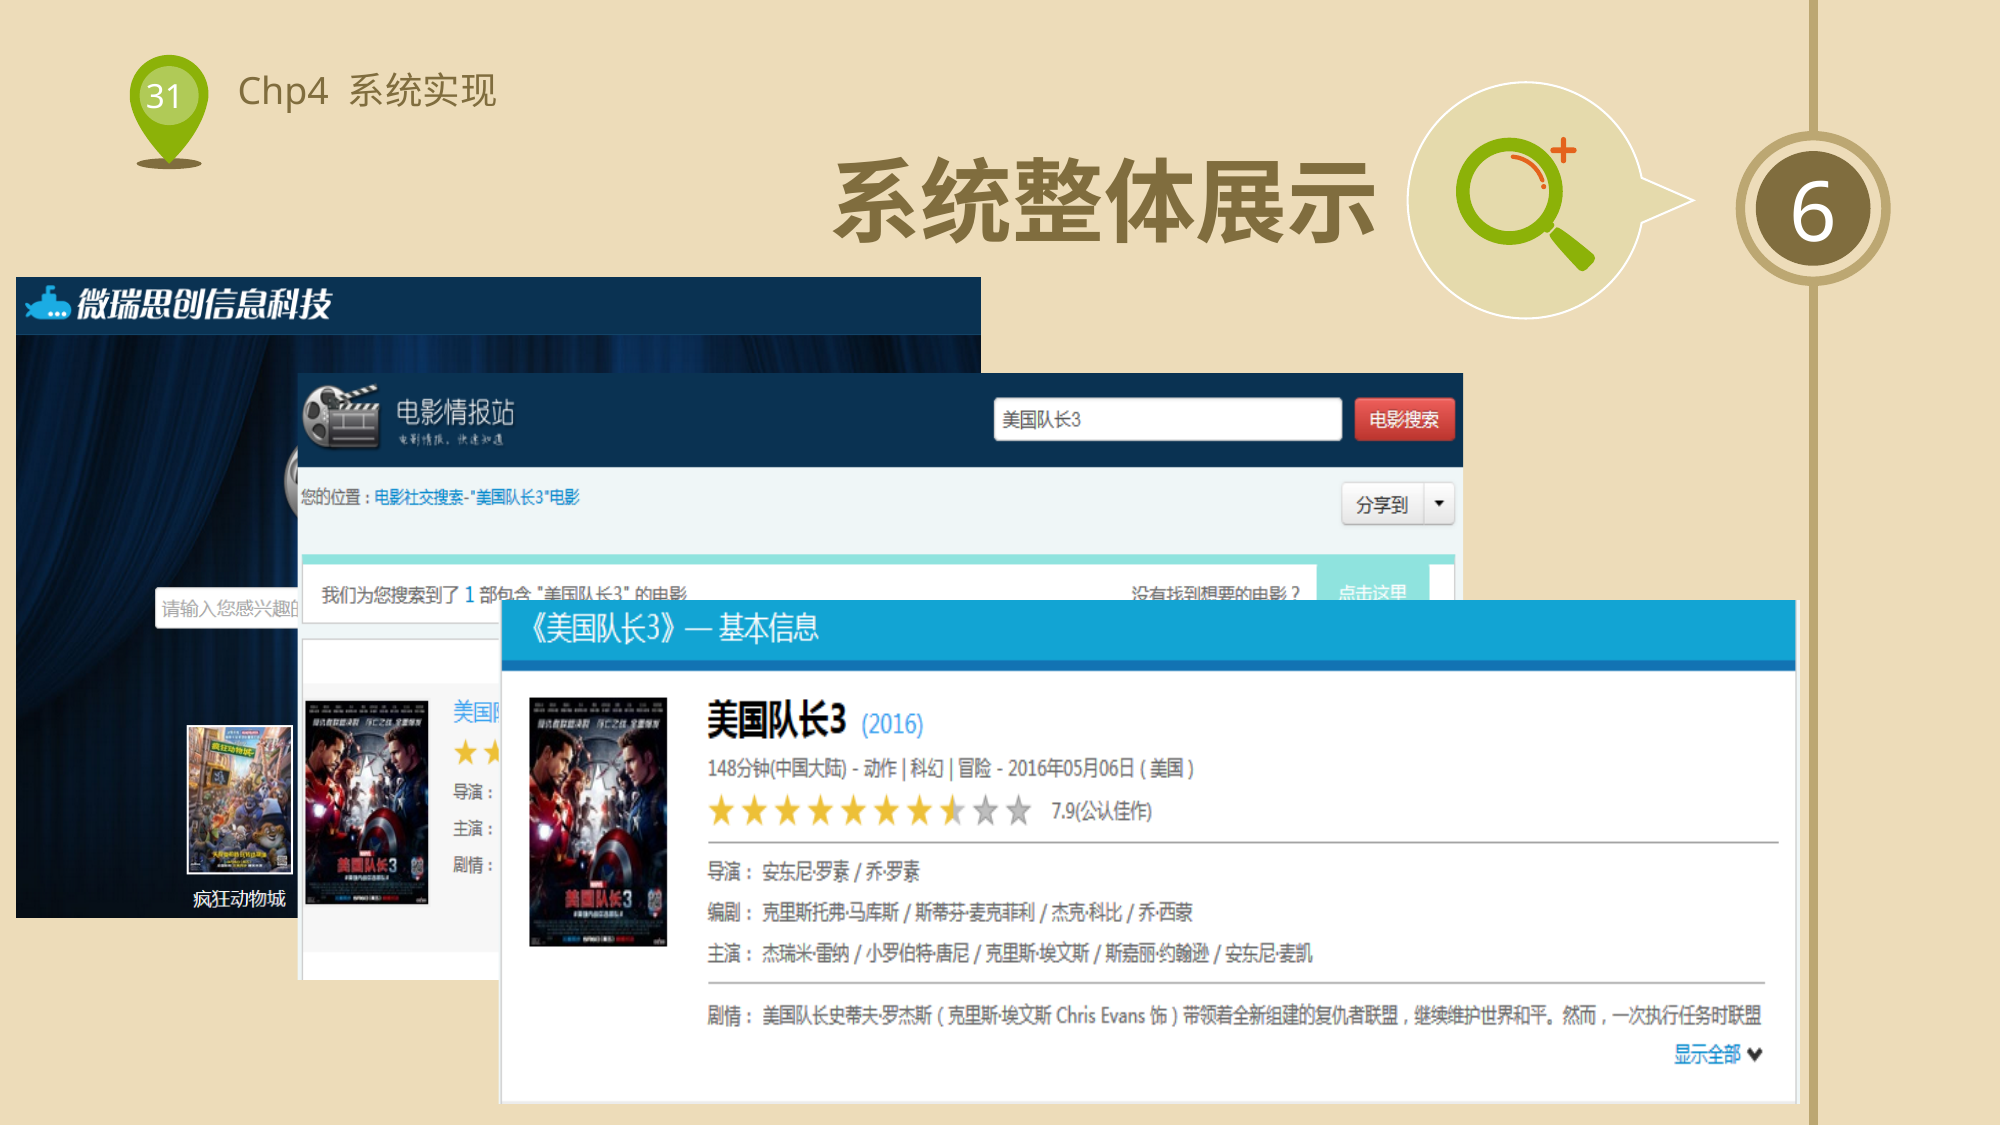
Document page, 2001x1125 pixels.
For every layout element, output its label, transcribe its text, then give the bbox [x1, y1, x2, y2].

text_box [1814, 135, 1887, 282]
text_box 系统整体展示 [498, 136, 1395, 262]
picture [16, 277, 1800, 1104]
text_box 6 [1814, 150, 1872, 267]
text_box [1739, 135, 1813, 282]
text_box 6 [1754, 150, 1813, 267]
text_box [1455, 136, 1596, 272]
text_box [1406, 81, 1696, 320]
